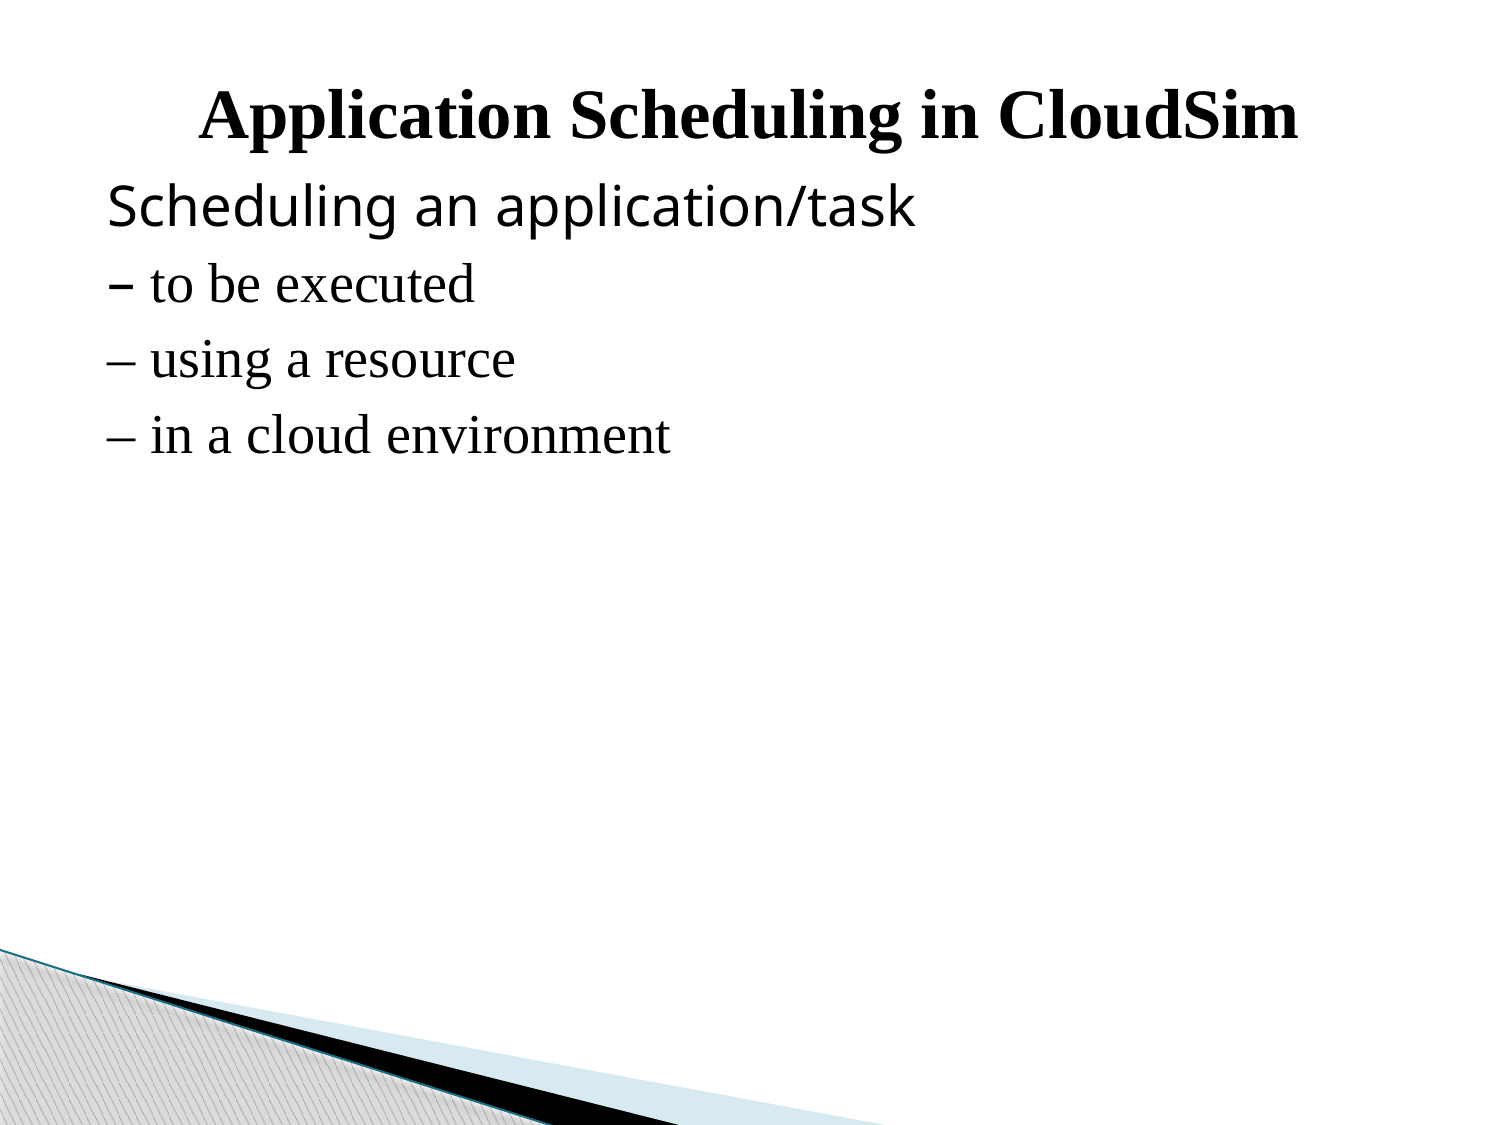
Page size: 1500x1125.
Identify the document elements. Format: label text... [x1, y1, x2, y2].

list Scheduling an application/task – to be executed – using a resource – in a cloud environment [75, 175, 1425, 986]
title Application Scheduling in CloudSim [75, 45, 1425, 175]
